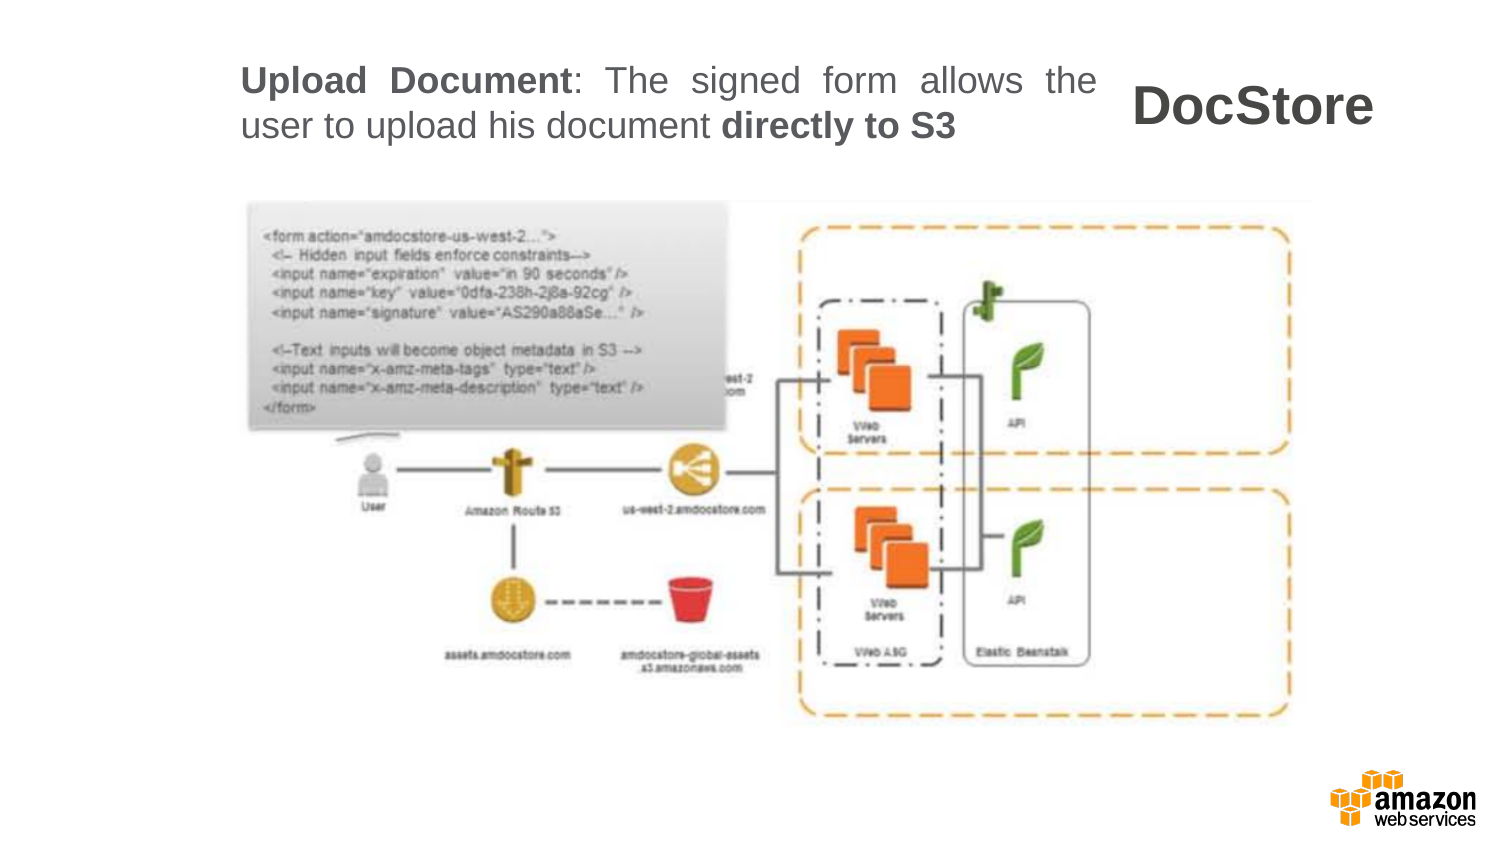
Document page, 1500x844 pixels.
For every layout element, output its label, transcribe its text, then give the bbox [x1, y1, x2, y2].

title DocStore [1117, 62, 1402, 160]
list Upload Document: The signed form allows the user to upload his document directly to S3 [225, 48, 1113, 179]
picture [228, 199, 1312, 732]
